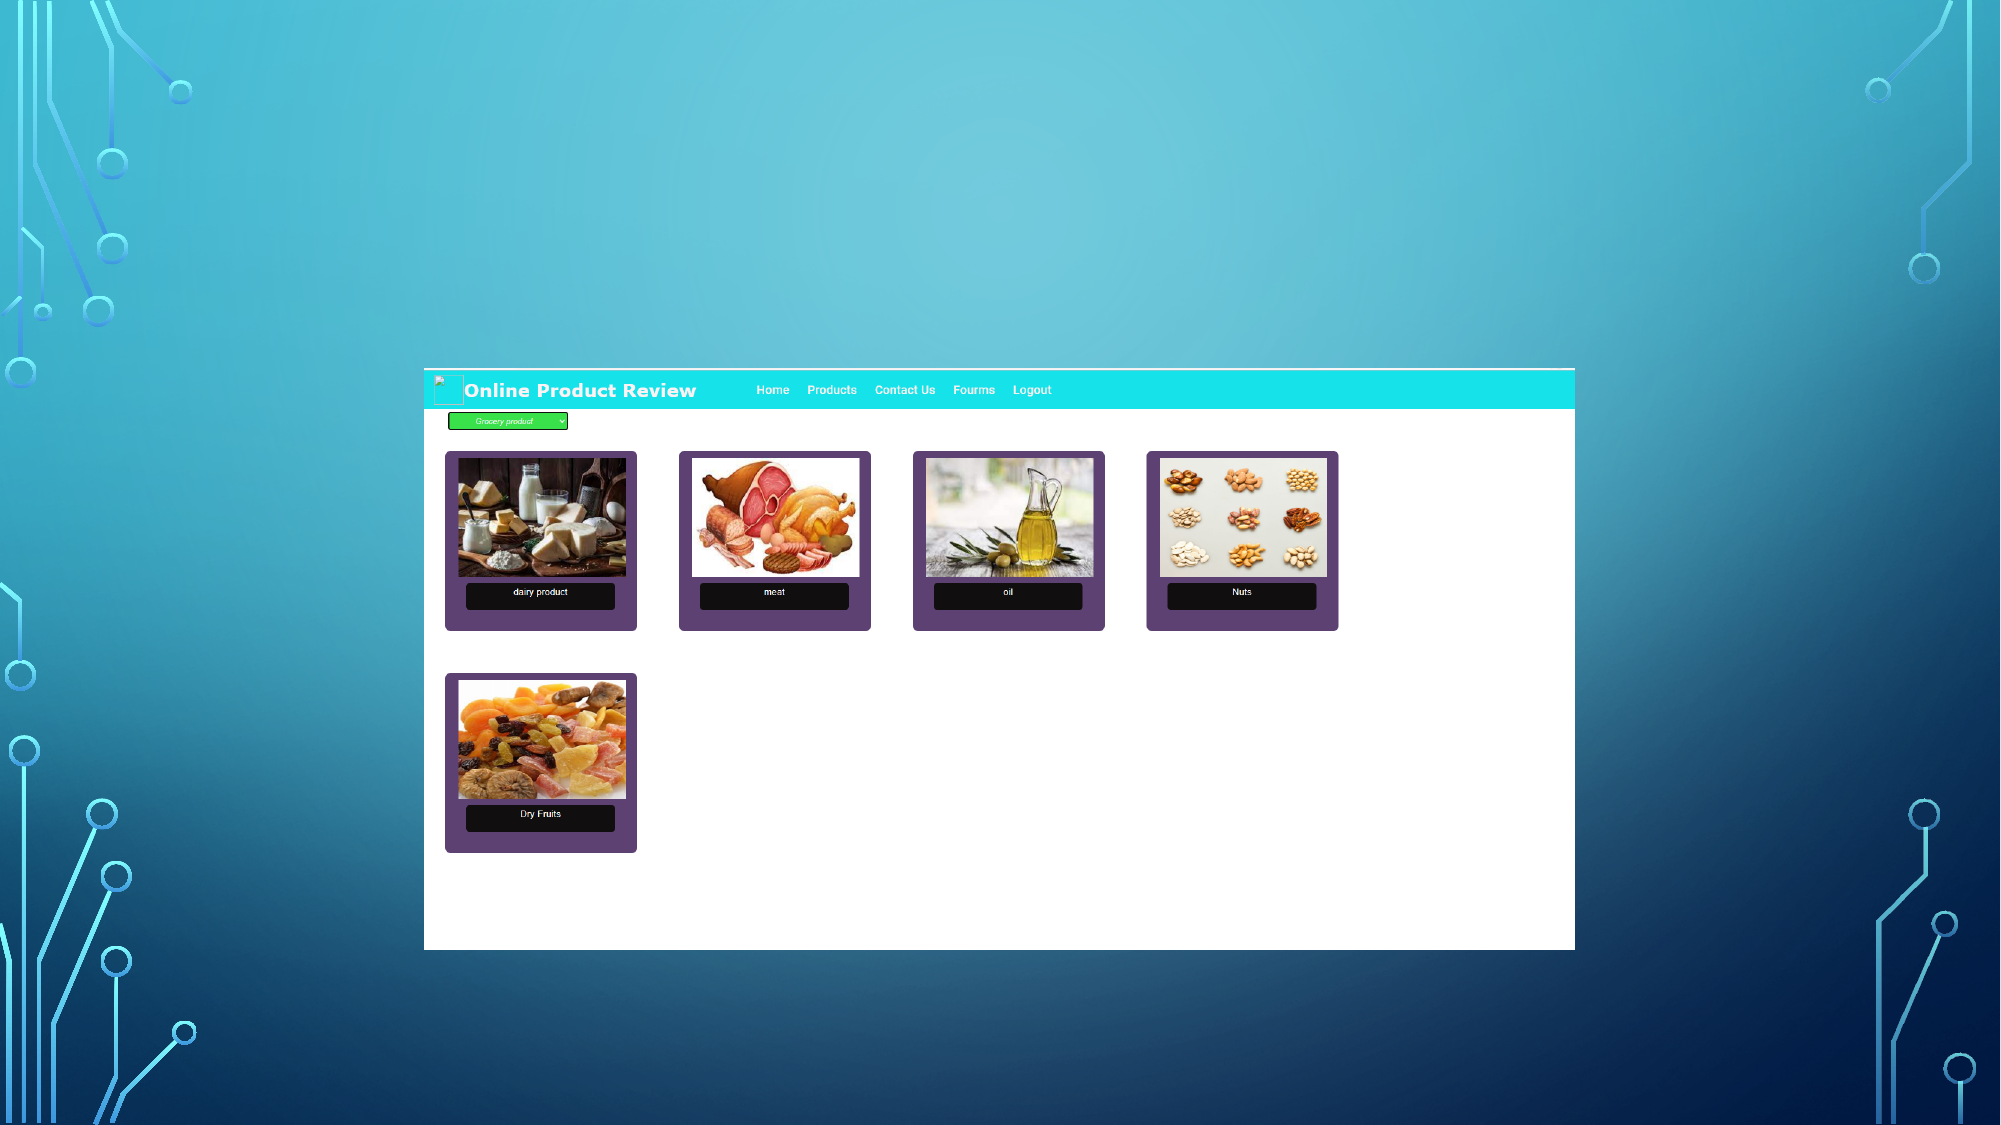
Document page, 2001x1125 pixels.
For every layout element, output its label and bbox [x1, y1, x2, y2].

list [424, 368, 1575, 951]
